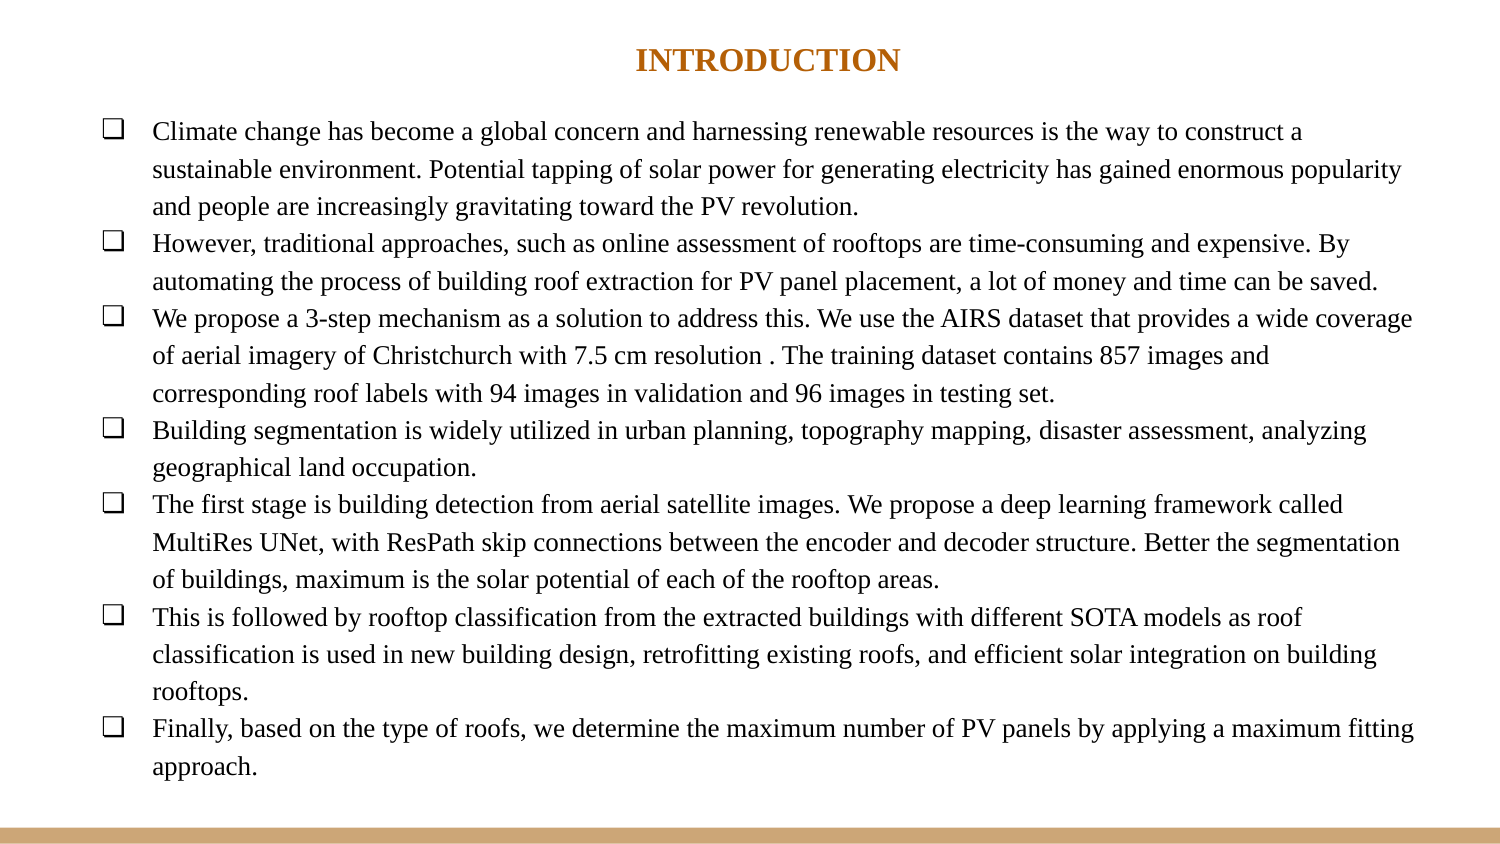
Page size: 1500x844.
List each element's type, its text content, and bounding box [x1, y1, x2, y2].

text_box INTRODUCTION [293, 23, 1243, 93]
text_box Climate change has become a global concern and harnessing renewable resources is the way to construct a sustainable environment. Potential tapping of solar power for generating electricity has gained enormous popularity and people are increasingly gravitating toward the PV revolution. However, traditional approaches, such as online assessment of rooftops are time-consuming and expensive. By automating the process of building roof extraction for PV panel placement, a lot of money and time can be saved. We propose a 3-step mechanism as a solution to address this. We use the AIRS dataset that provides a wide coverage of aerial imagery of Christchurch with 7.5 cm resolution . The training dataset contains 857 images and corresponding roof labels with 94 images in validation and 96 images in testing set. Building segmentation is widely utilized in urban planning, topography mapping, disaster assessment, analyzing geographical land occupation. The first stage is building detection from aerial satellite images. We propose a deep learning framework called MultiRes UNet, with ResPath skip connections between the encoder and decoder structure. Better the segmentation of buildings, maximum is the solar potential of each of the rooftop areas. This is followed by rooftop classification from the extracted buildings with different SOTA models as roof classification is used in new building design, retrofitting existing roofs, and efficient solar integration on building rooftops. Finally, based on the type of roofs, we determine the maximum number of PV panels by applying a maximum fitting approach. [62, 93, 1438, 833]
